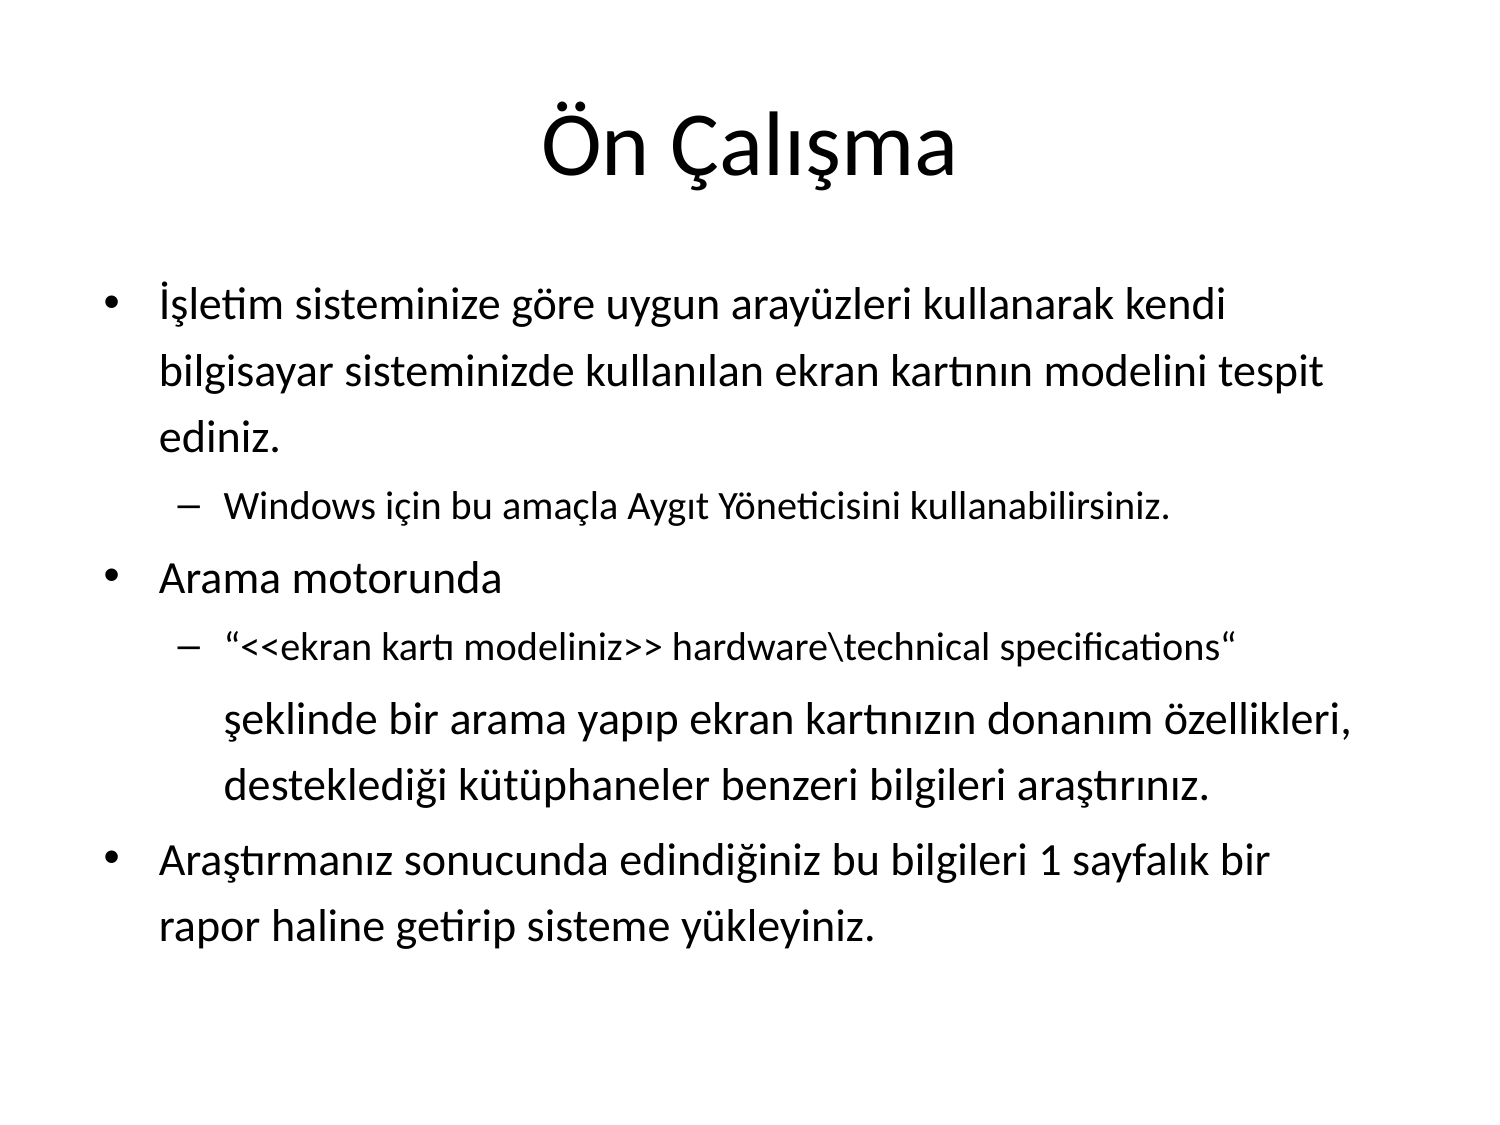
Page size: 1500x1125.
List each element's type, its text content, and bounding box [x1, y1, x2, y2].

list İşletim sisteminize göre uygun arayüzleri kullanarak kendi bilgisayar sisteminizde kullanılan ekran kartının modelini tespit ediniz. Windows için bu amaçla Aygıt Yöneticisini kullanabilirsiniz. Arama motorunda “<<ekran kartı modeliniz>> hardware\technical specifications“ şeklinde bir arama yapıp ekran kartınızın donanım özellikleri, desteklediği kütüphaneler benzeri bilgileri araştırınız. Araştırmanız sonucunda edindiğiniz bu bilgileri 1 sayfalık bir rapor haline getirip sisteme yükleyiniz. [88, 255, 1388, 965]
title Ön Çalışma [75, 45, 1425, 233]
